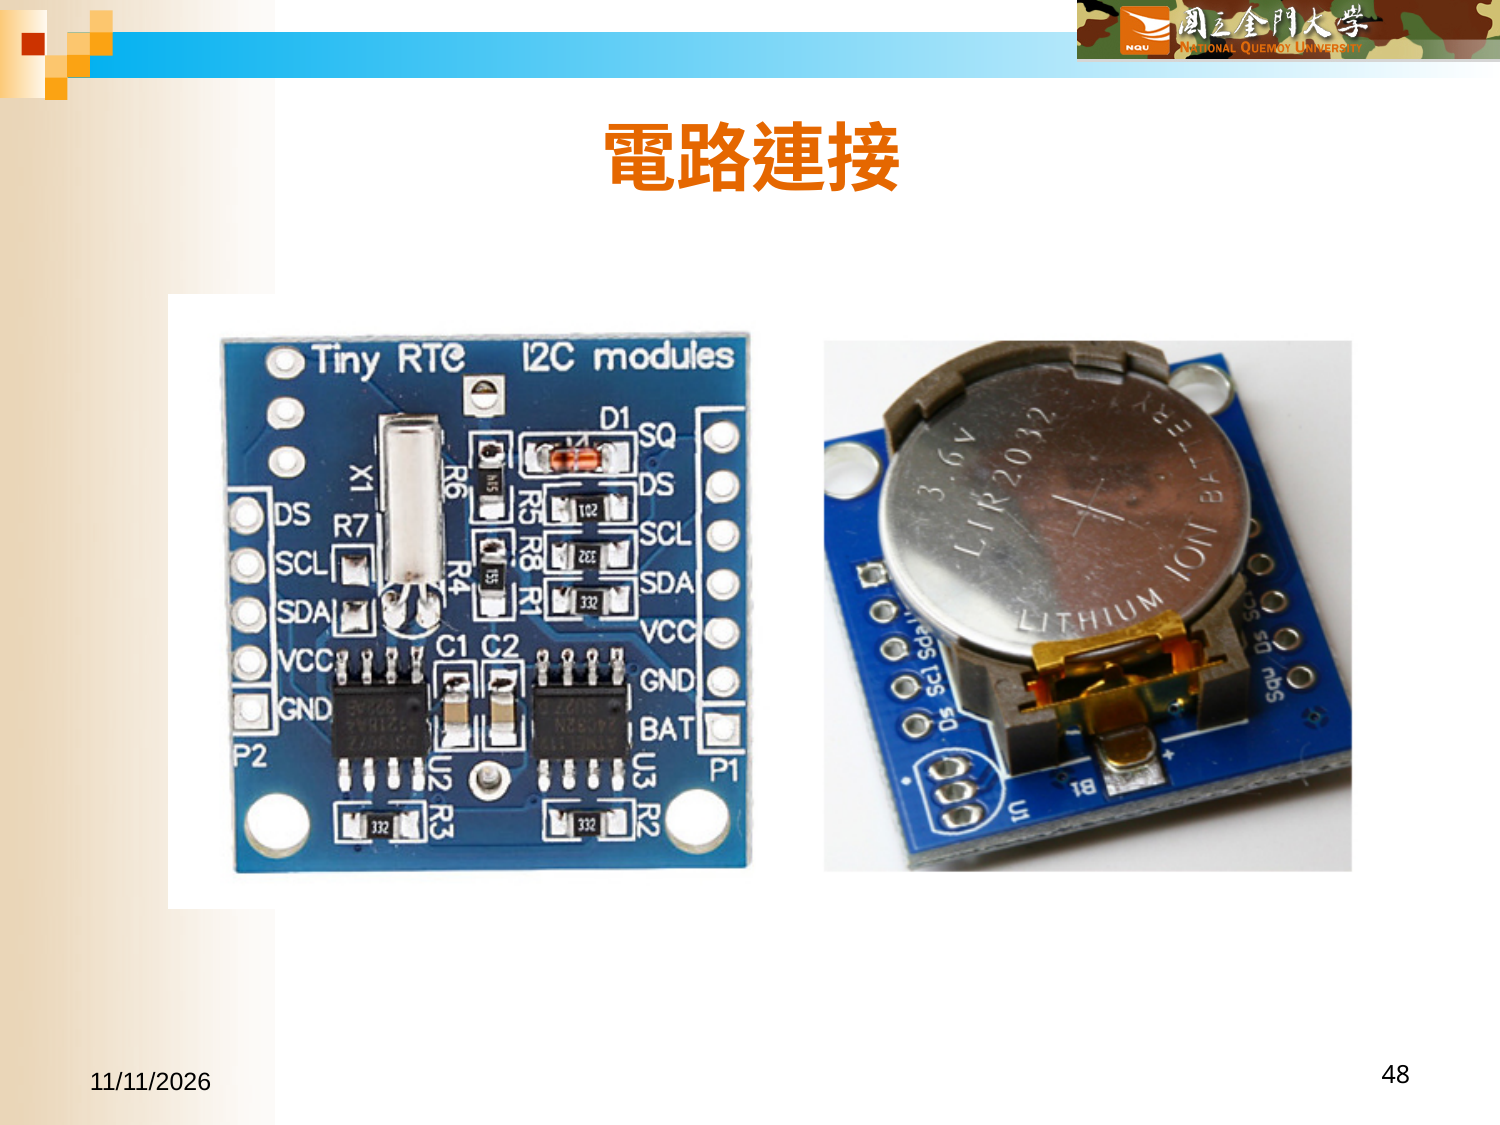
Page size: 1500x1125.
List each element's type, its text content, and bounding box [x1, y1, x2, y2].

text_box 2016/10/3 [75, 1024, 425, 1103]
picture [168, 293, 1409, 909]
text_box 48 [1074, 1024, 1425, 1100]
picture [1077, 0, 1500, 62]
title 電路連接 [76, 42, 1427, 268]
